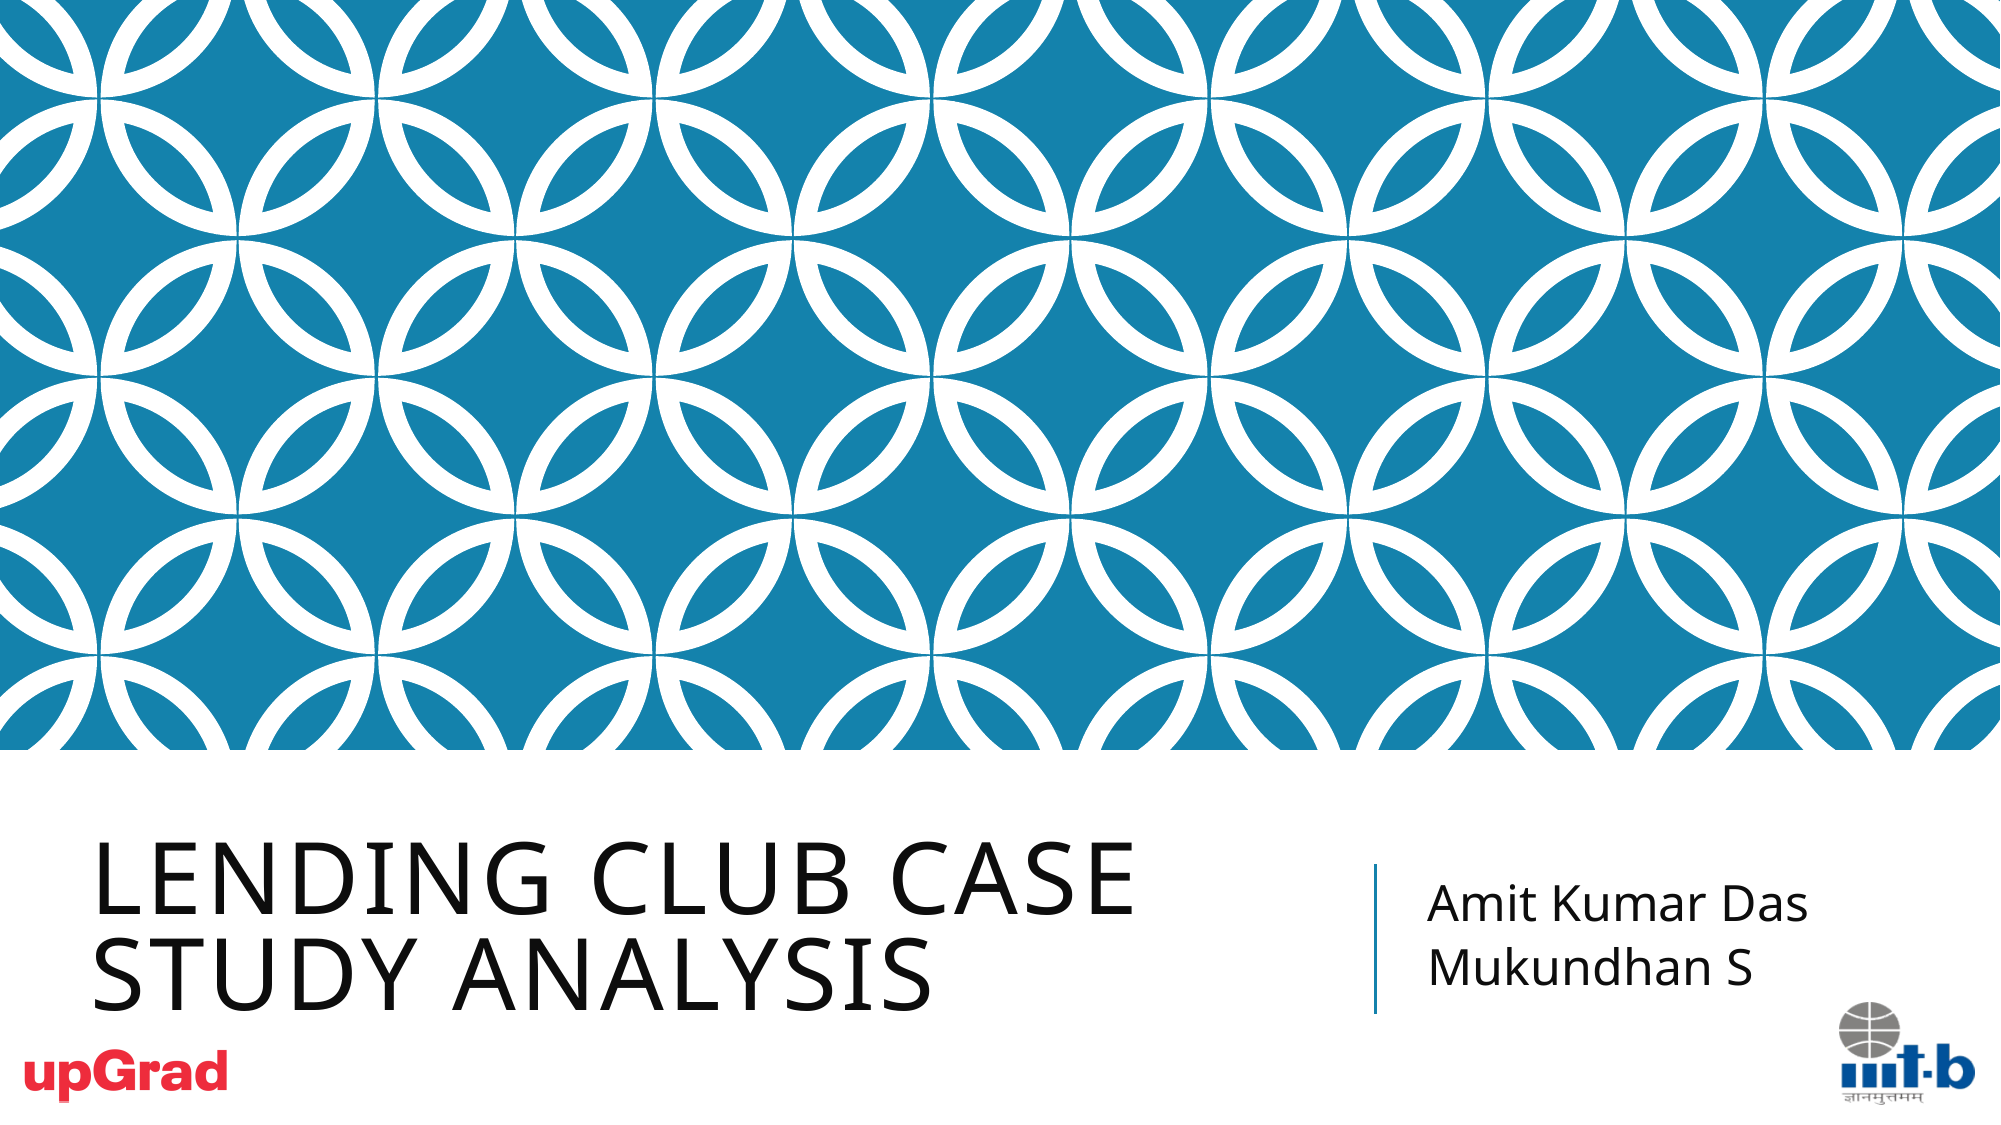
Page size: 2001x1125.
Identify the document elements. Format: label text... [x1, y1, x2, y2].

subtitle Amit Kumar Das Mukundhan S [1412, 813, 1938, 1054]
title Lending Club Case Study Analysis [75, 813, 1350, 1054]
picture [1839, 1002, 1976, 1105]
picture [24, 1049, 227, 1104]
